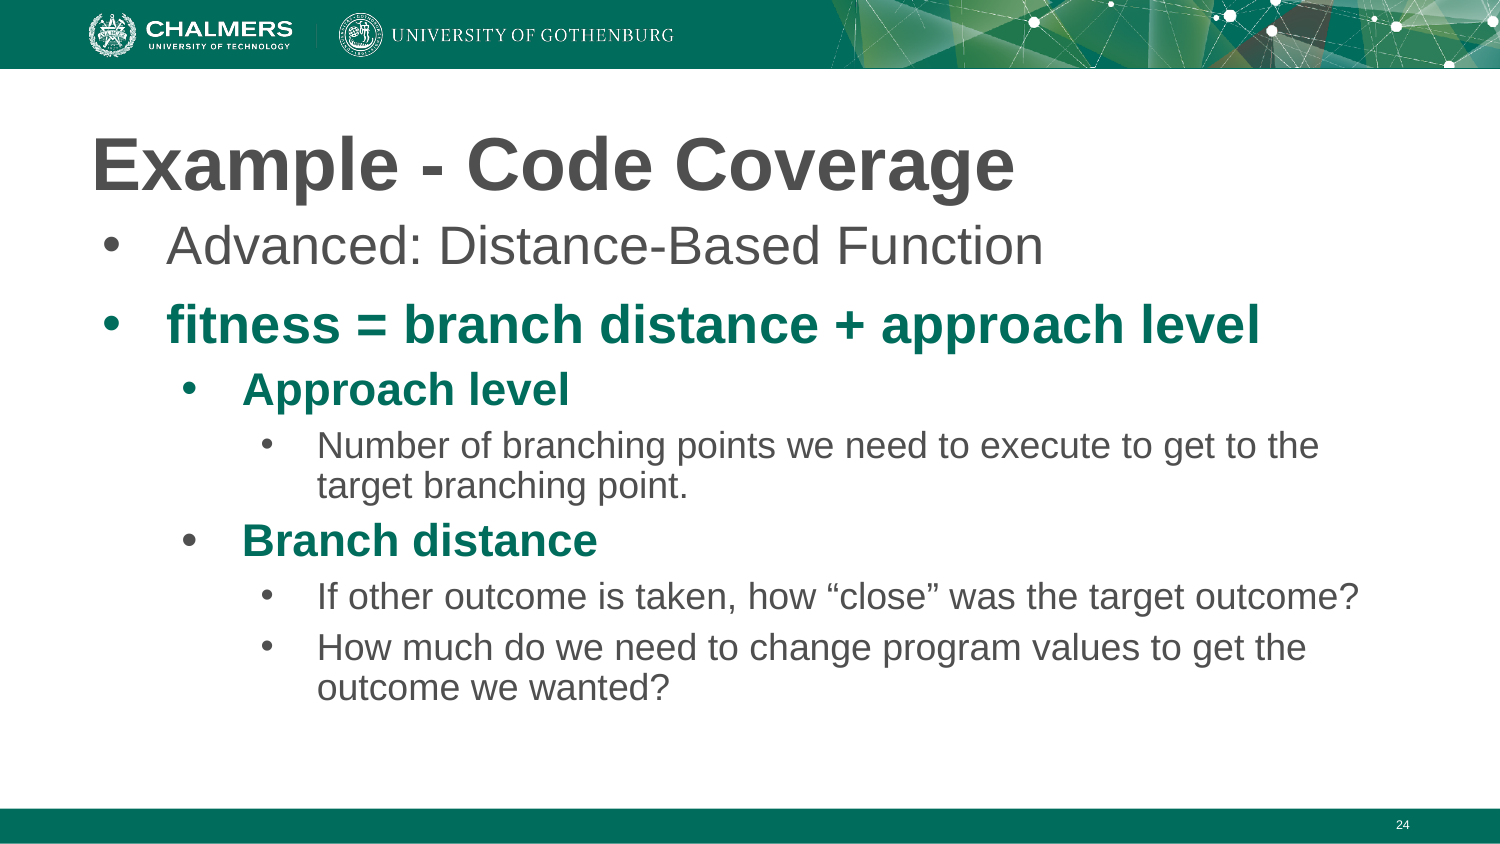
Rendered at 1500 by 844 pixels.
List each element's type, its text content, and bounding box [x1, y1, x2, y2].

list Advanced: Distance-Based Function fitness = branch distance + approach level Approach level Number of branching points we need to execute to get to the target branching point. Branch distance If other outcome is taken, how “close” was the target outcome? How much do we need to change program values to get the outcome we wanted? [76, 210, 1425, 782]
picture [64, 0, 696, 85]
slide_number ‹#› [1074, 809, 1425, 844]
title Example - Code Coverage [76, 100, 1425, 210]
picture [759, 0, 1500, 68]
